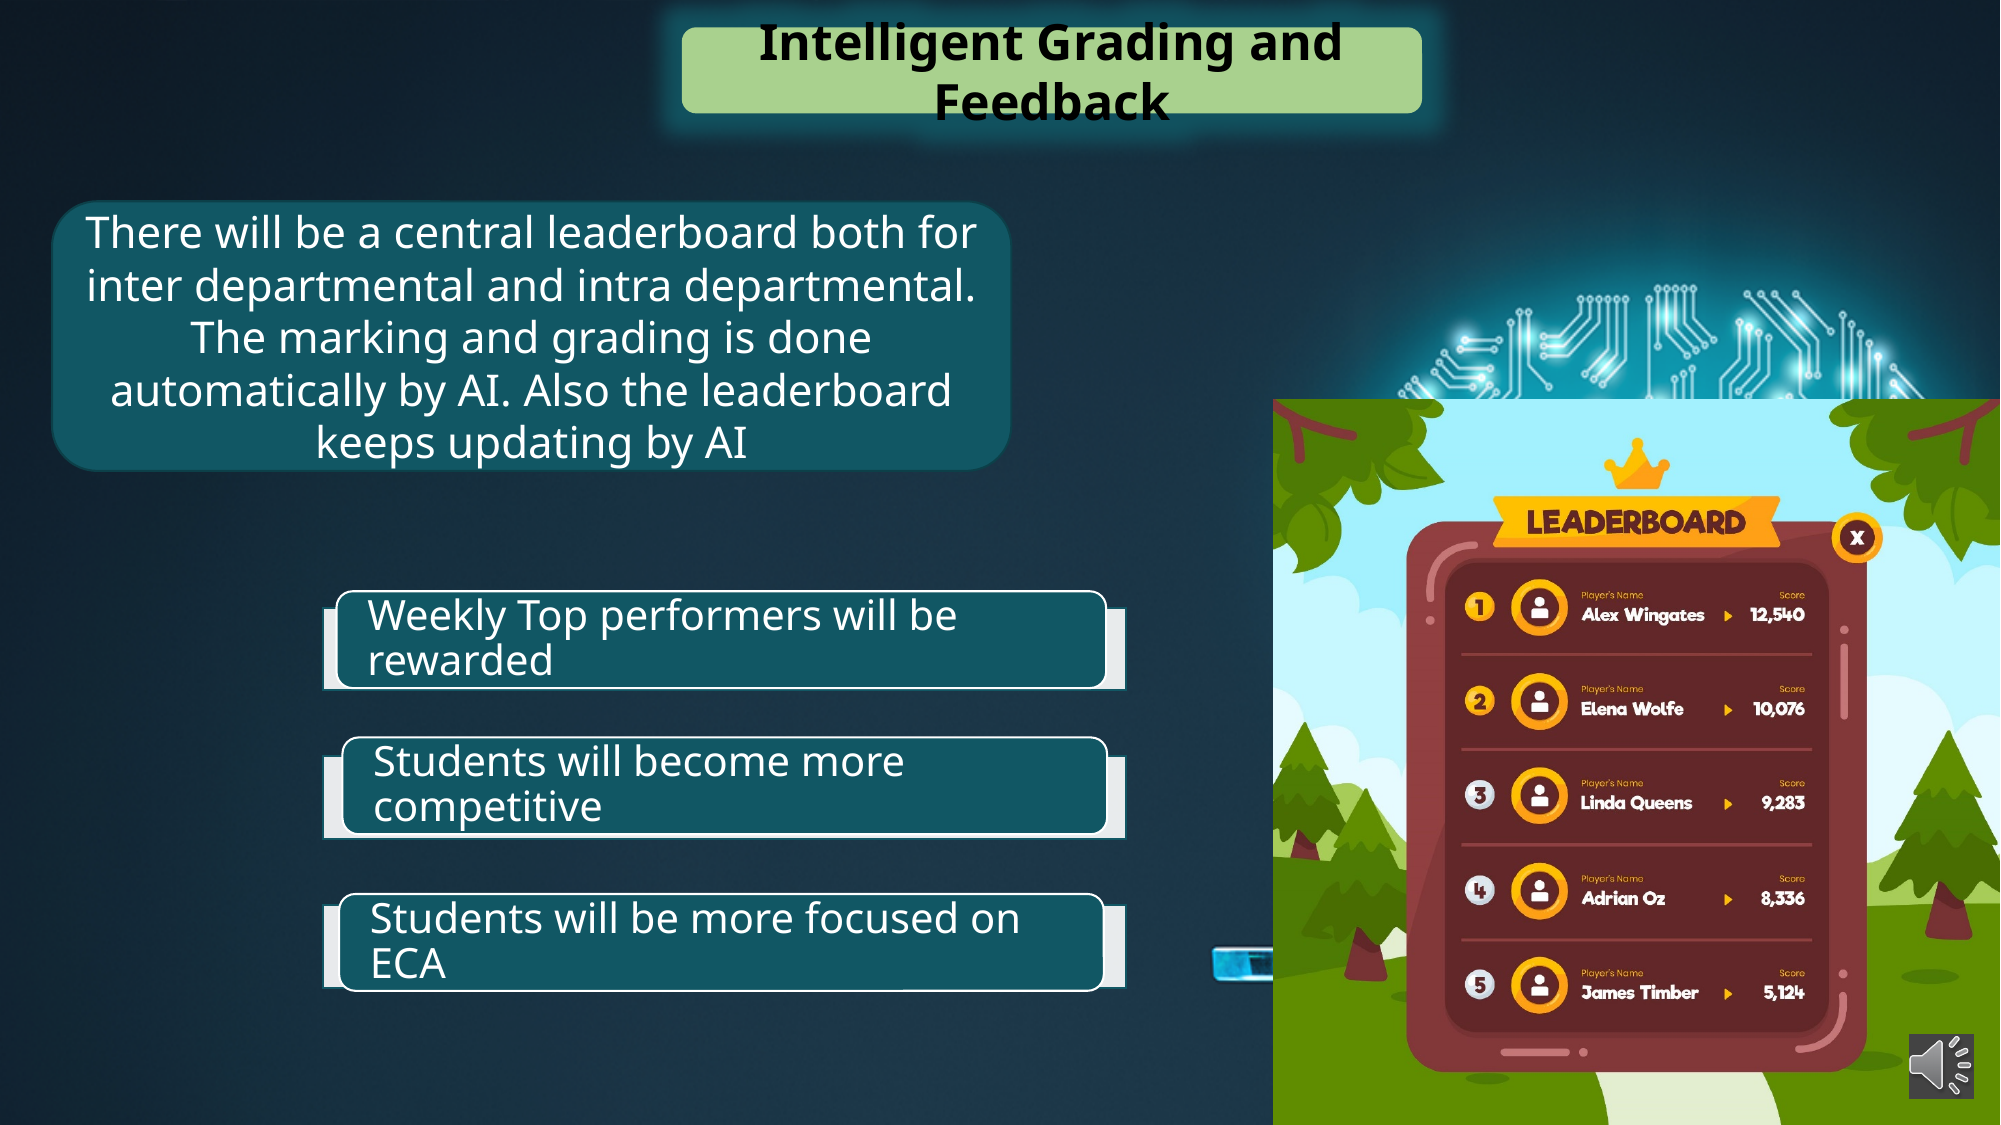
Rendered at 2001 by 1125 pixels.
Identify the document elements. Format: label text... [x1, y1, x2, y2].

text_box Intelligent Grading and Feedback [681, 27, 1423, 114]
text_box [323, 470, 1127, 1077]
text_box There will be a central leaderboard both for inter departmental and intra departmental. The marking and grading is done automatically by AI. Also the leaderboard keeps updating by AI [50, 200, 1013, 472]
picture [0, 0, 2000, 1125]
